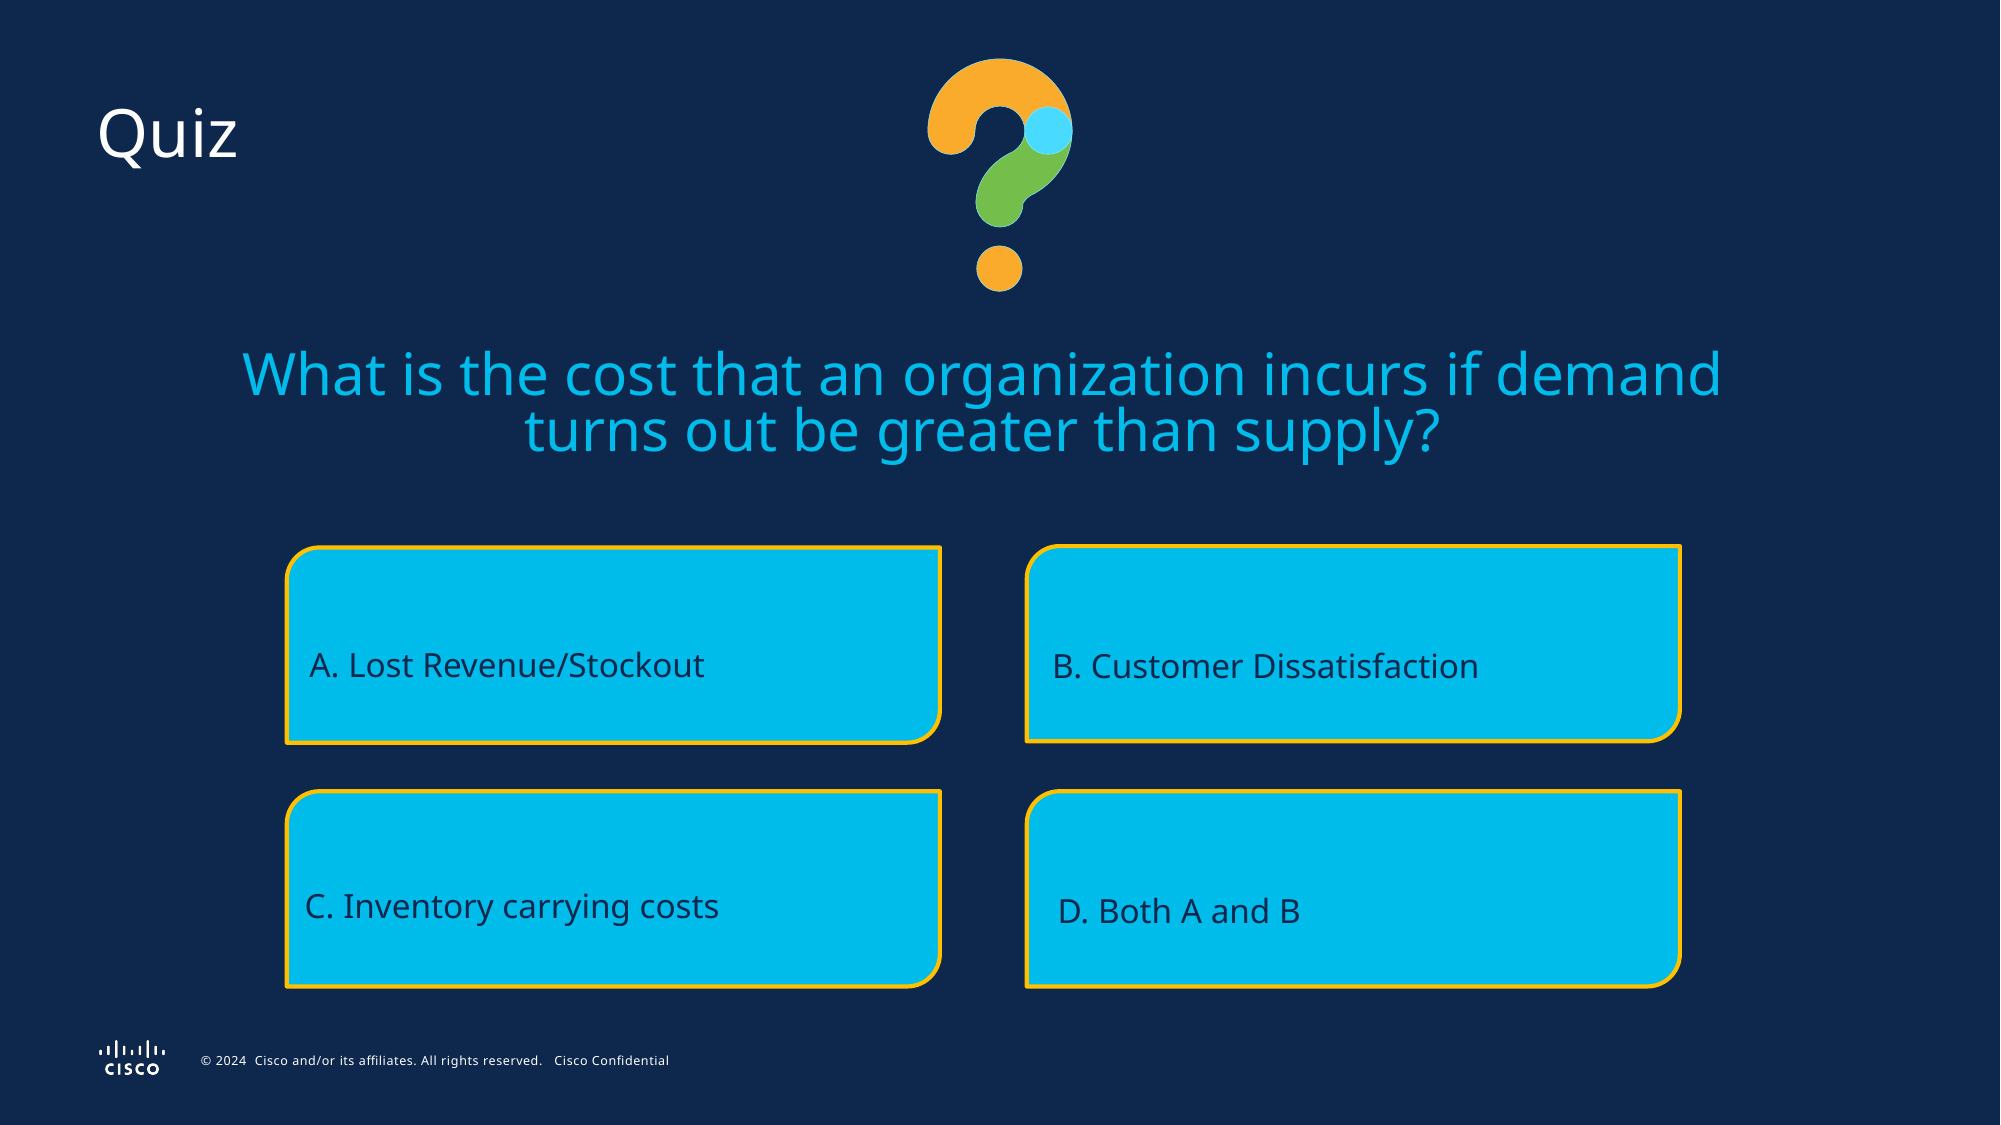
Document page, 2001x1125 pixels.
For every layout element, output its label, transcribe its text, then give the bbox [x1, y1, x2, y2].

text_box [927, 58, 1073, 292]
picture [99, 1040, 165, 1075]
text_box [286, 545, 1714, 987]
text_box What is the cost that an organization incurs if demand turns out be greater than supply? [230, 255, 1736, 559]
text_box Quiz [82, 88, 512, 127]
